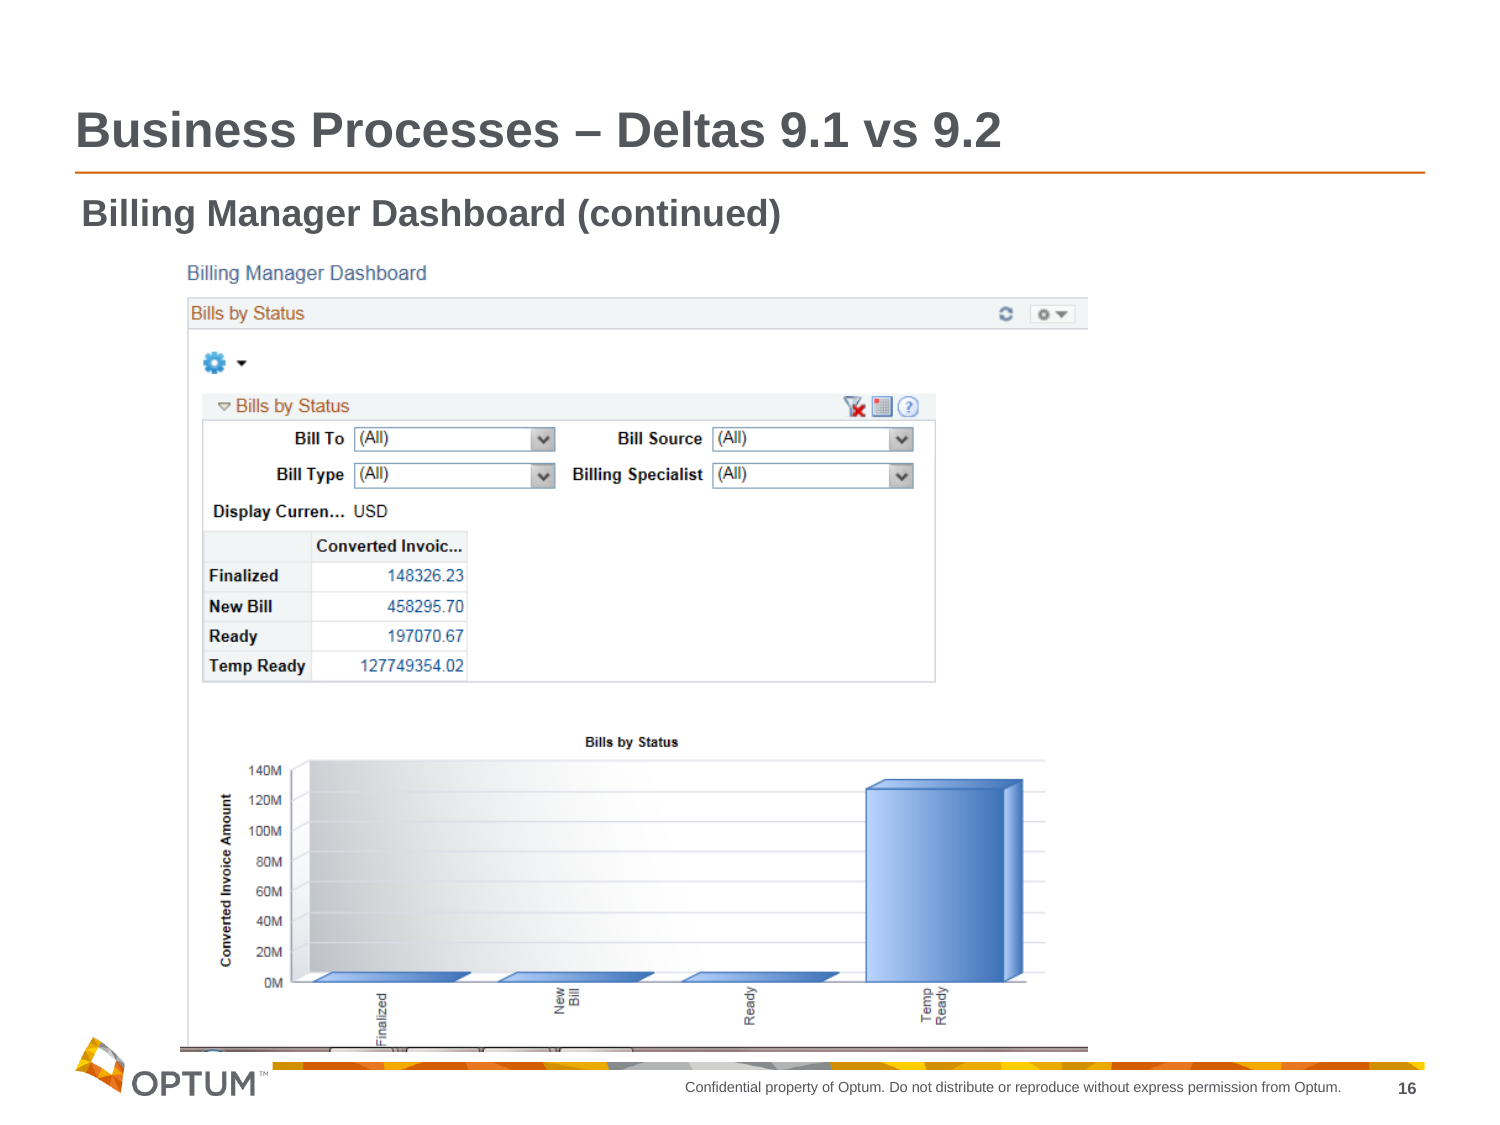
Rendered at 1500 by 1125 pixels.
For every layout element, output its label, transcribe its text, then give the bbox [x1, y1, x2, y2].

list Billing Manager Dashboard (continued) [81, 188, 1500, 255]
picture [273, 1062, 1425, 1070]
picture [75, 252, 1088, 1096]
title Business Processes – Deltas 9.1 vs 9.2 [75, 31, 1425, 158]
